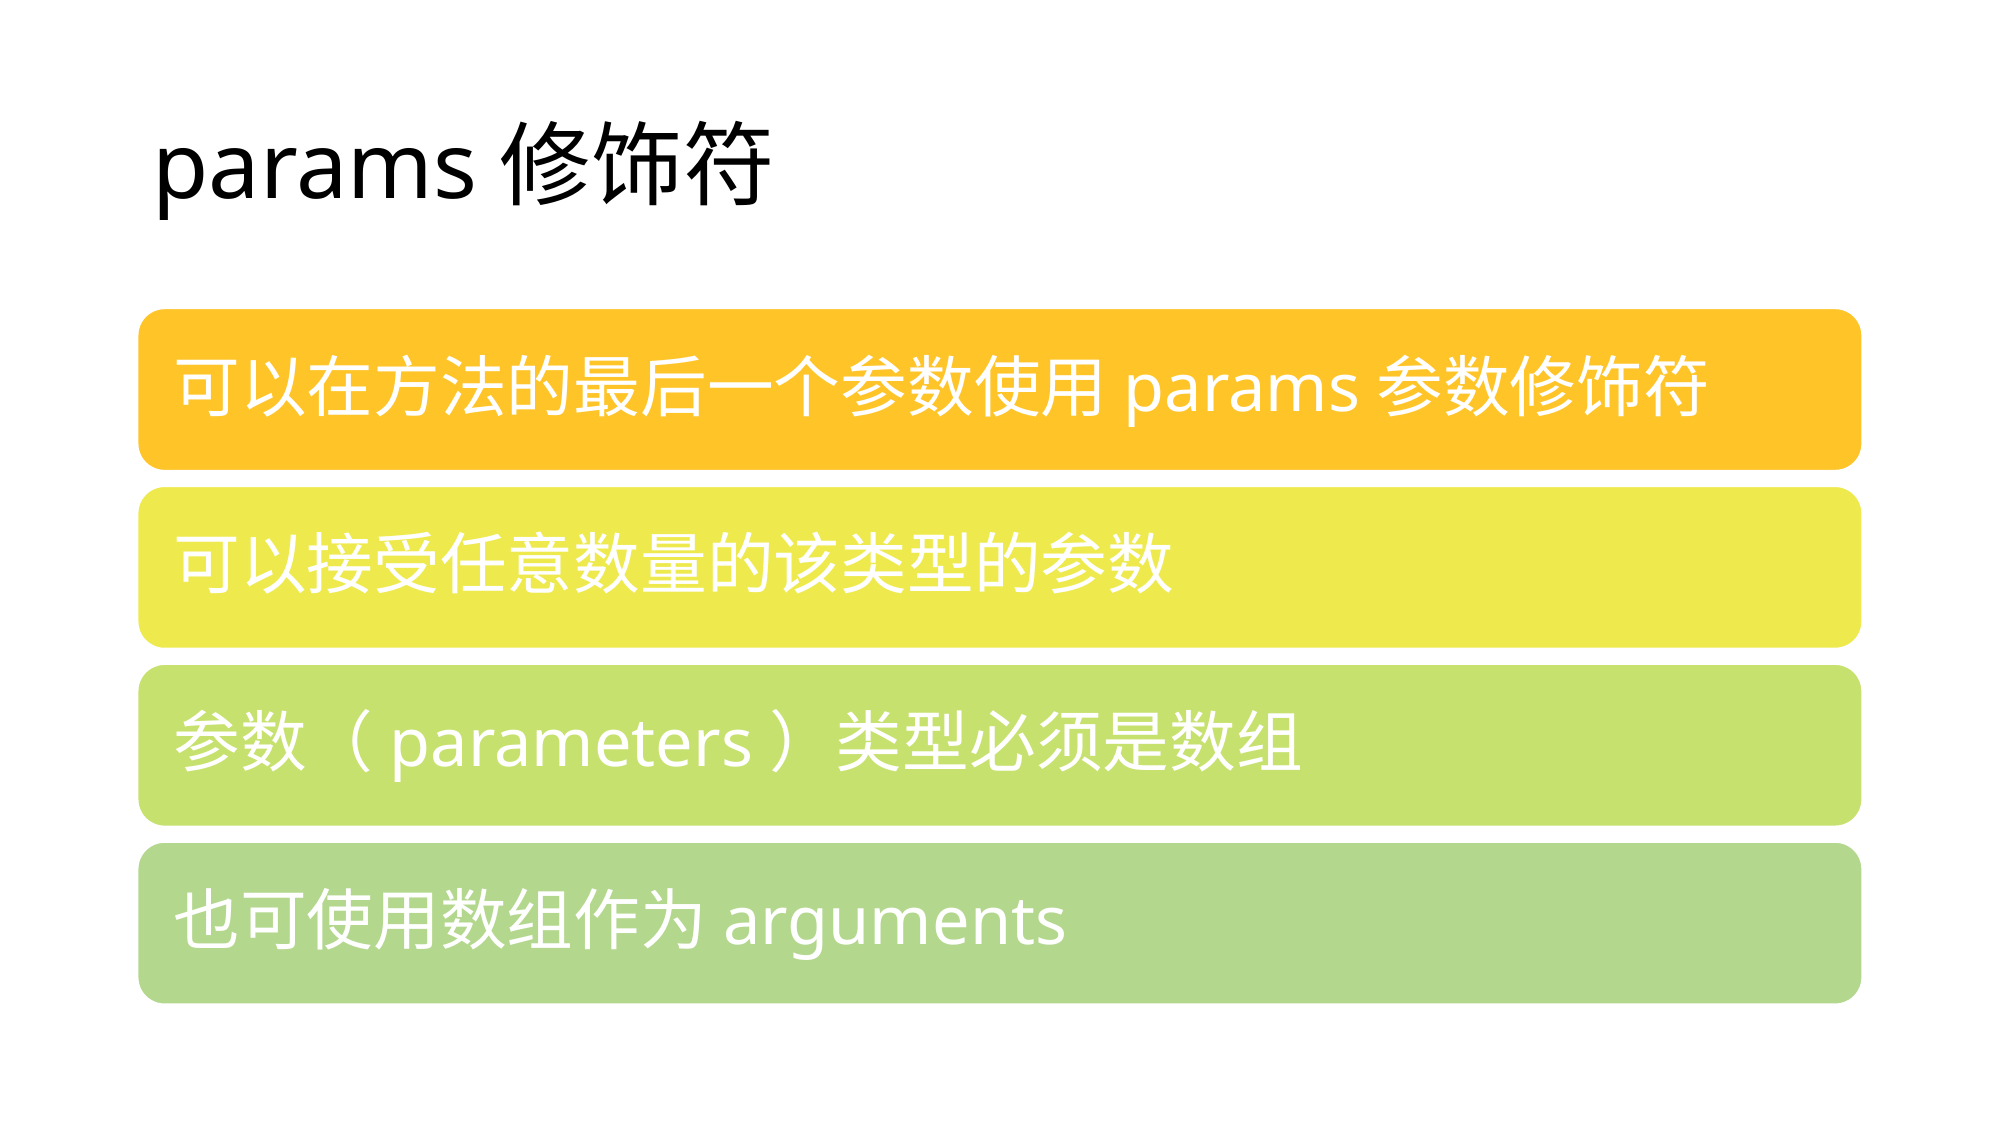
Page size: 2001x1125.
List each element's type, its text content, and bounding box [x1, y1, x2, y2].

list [137, 299, 1863, 1014]
title params修饰符 [137, 59, 1863, 278]
